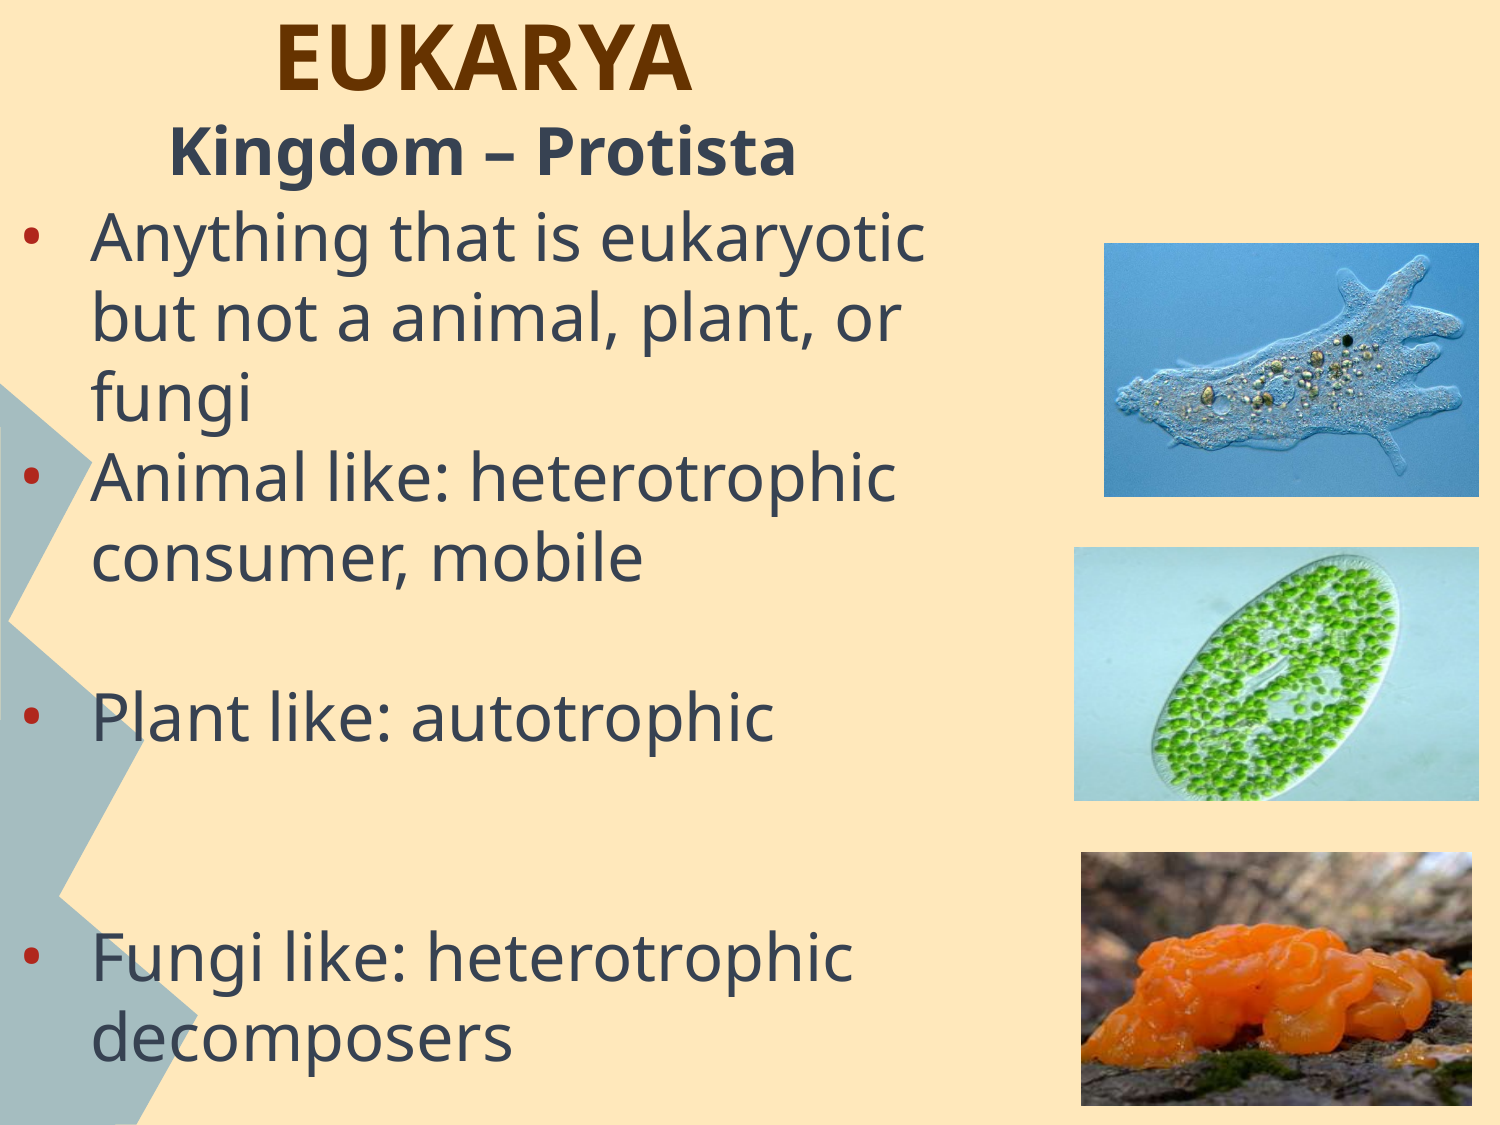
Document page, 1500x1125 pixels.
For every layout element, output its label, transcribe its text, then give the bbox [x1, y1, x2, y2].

picture [1074, 547, 1479, 801]
title EUKARYA Kingdom – Protista [0, 0, 967, 187]
picture [1104, 243, 1479, 497]
picture [1081, 852, 1472, 1106]
list Anything that is eukaryotic but not a animal, plant, or fungi Animal like: heterotrophic consumer, mobile Plant like: autotrophic Fungi like: heterotrophic decomposers [0, 187, 1050, 1100]
